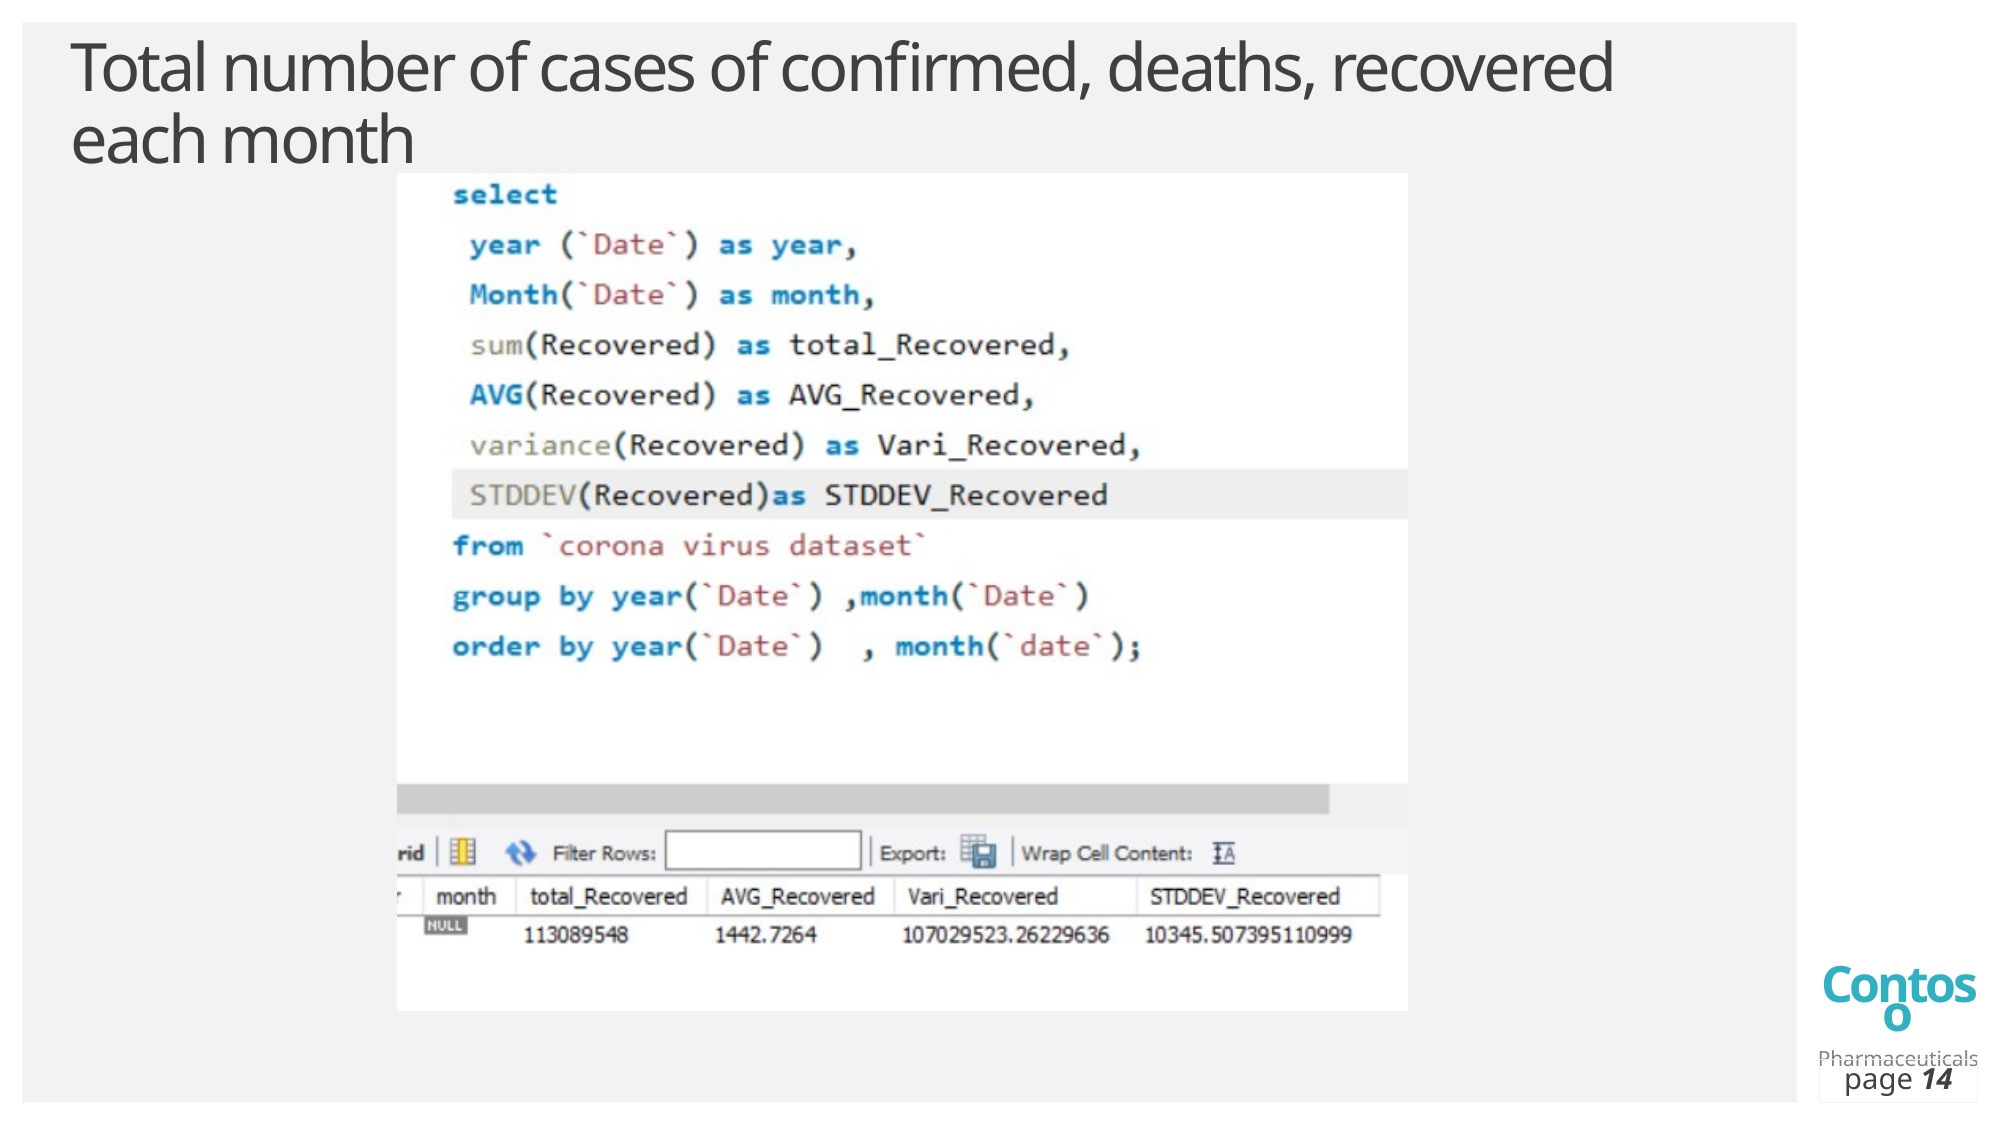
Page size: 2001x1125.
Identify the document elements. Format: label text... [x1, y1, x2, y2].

title Total number of cases of confirmed, deaths, recovered each month [70, 70, 1735, 142]
slide_number page 14 [1819, 1059, 1978, 1103]
picture [397, 173, 1408, 1011]
